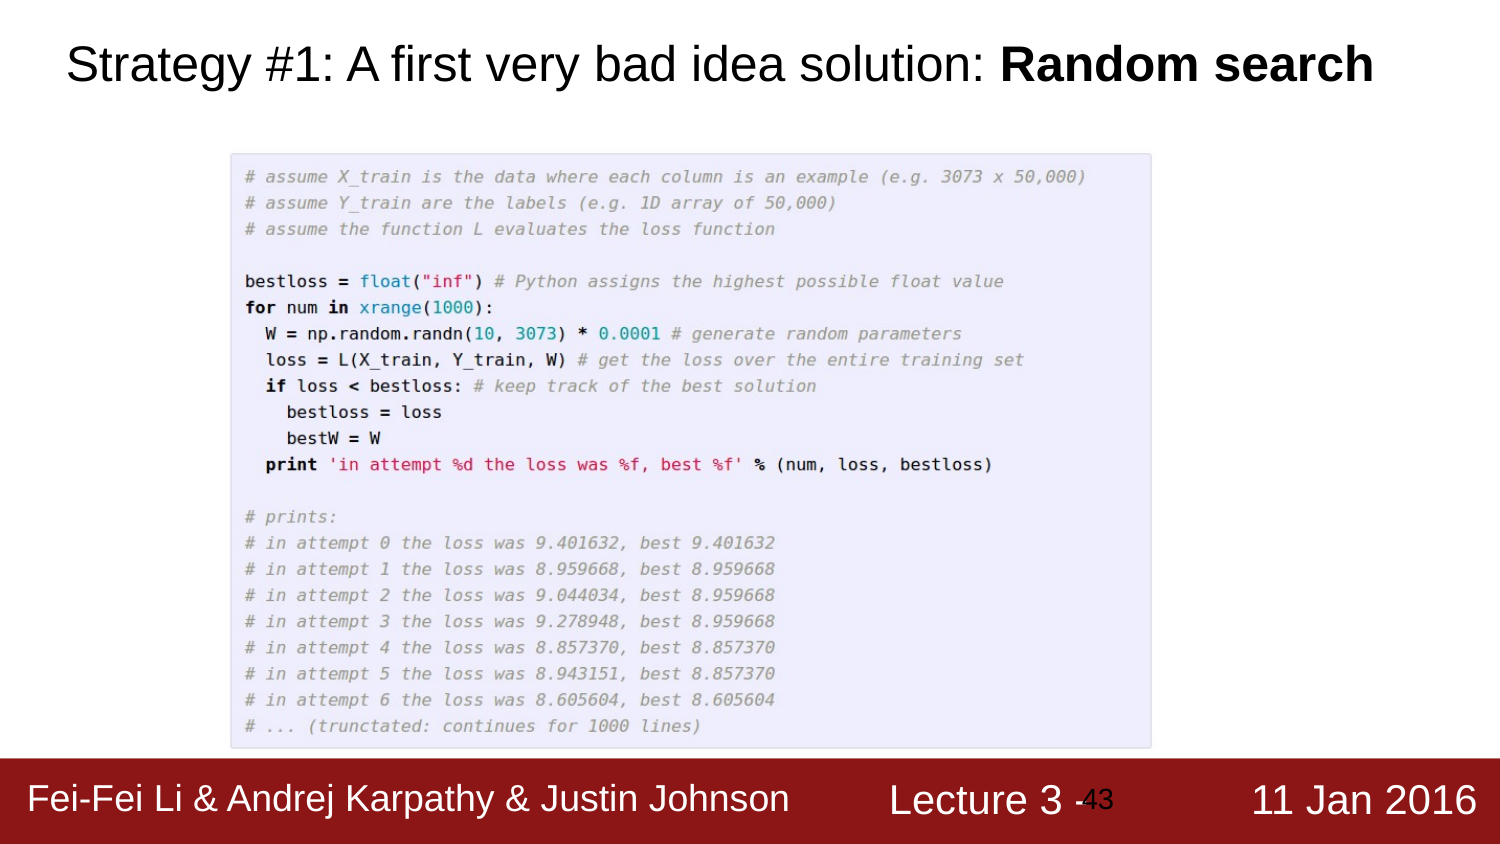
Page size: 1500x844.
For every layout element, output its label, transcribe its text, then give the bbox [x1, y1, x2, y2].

picture [220, 146, 1159, 757]
text_box Strategy #1: A first very bad idea solution: Random search [50, 16, 1407, 133]
slide_number ‹#› [1066, 765, 1157, 831]
